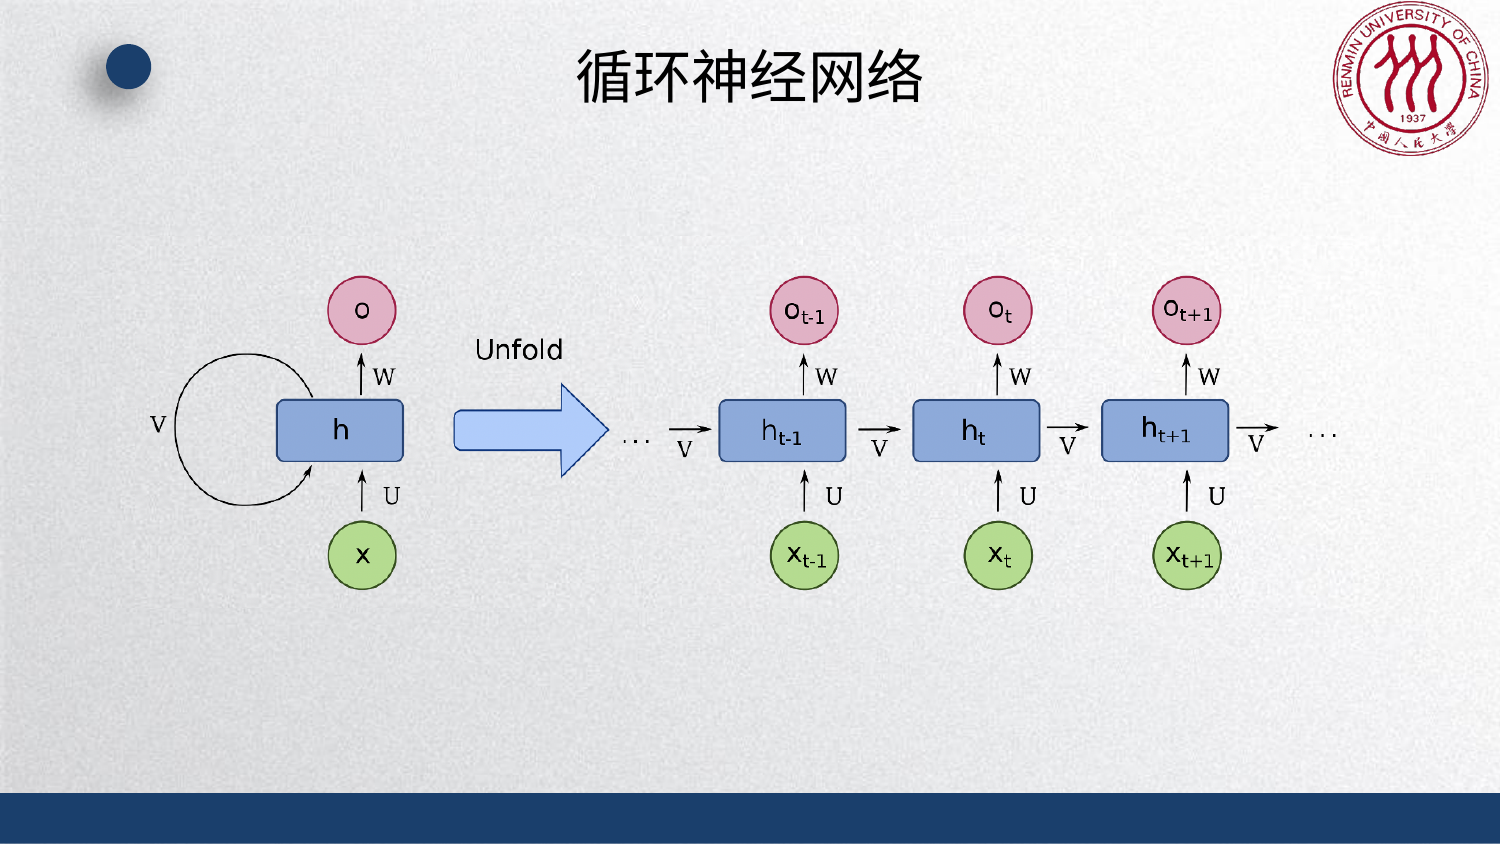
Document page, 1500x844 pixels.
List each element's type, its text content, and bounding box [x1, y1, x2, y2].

picture [0, 0, 1500, 793]
title 循环神经网络 [75, 33, 1425, 116]
